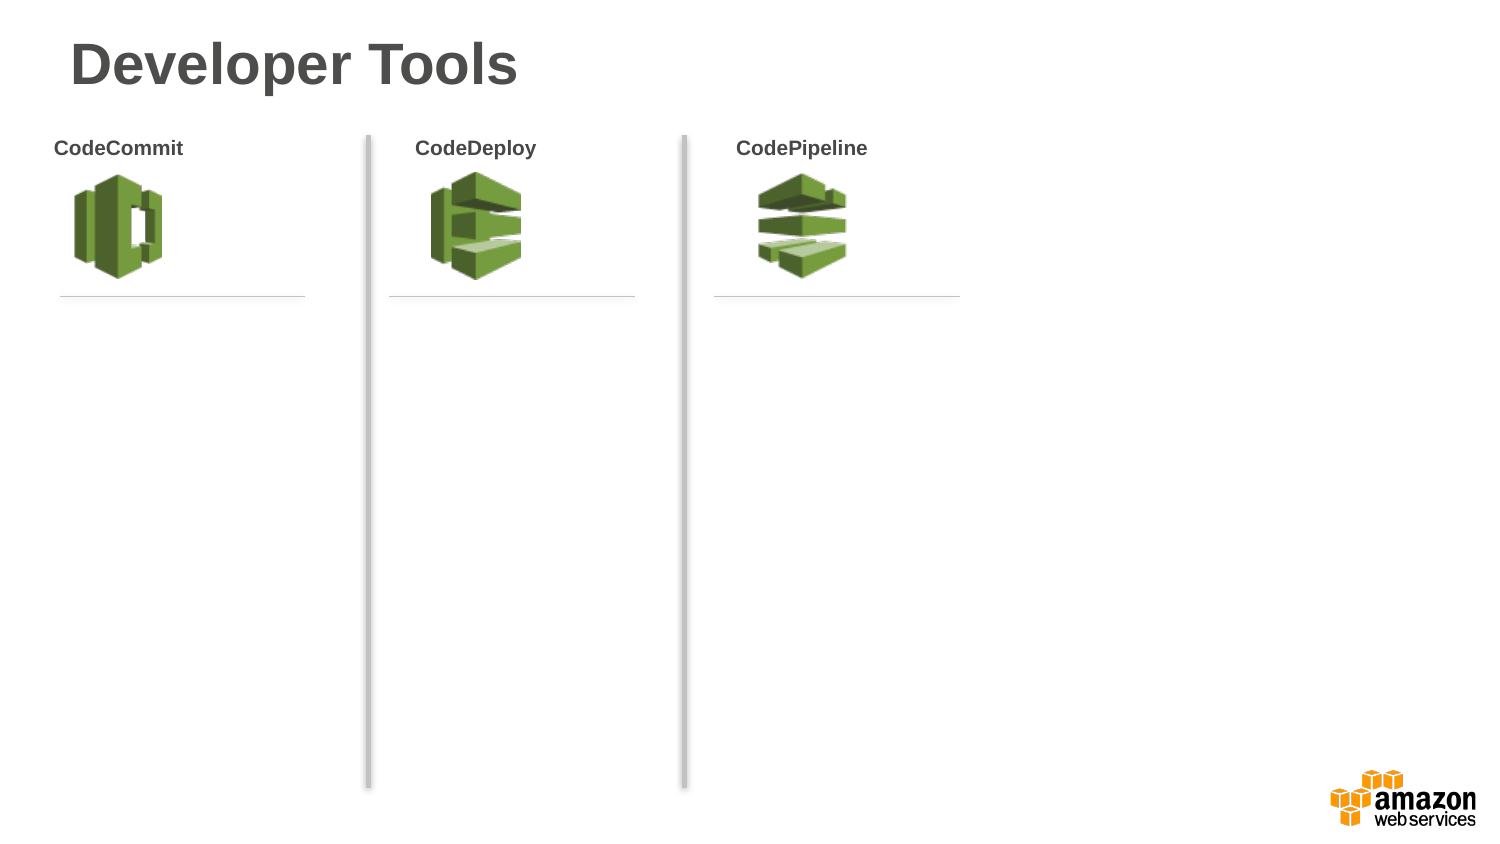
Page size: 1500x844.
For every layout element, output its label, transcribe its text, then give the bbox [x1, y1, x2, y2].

title Developer Tools [55, 18, 1402, 109]
text_box CodePipeline [711, 134, 893, 161]
picture [430, 172, 521, 281]
text_box CodeCommit [22, 134, 216, 161]
text_box CodeDeploy [376, 134, 576, 161]
picture [757, 173, 847, 280]
picture [74, 173, 162, 279]
